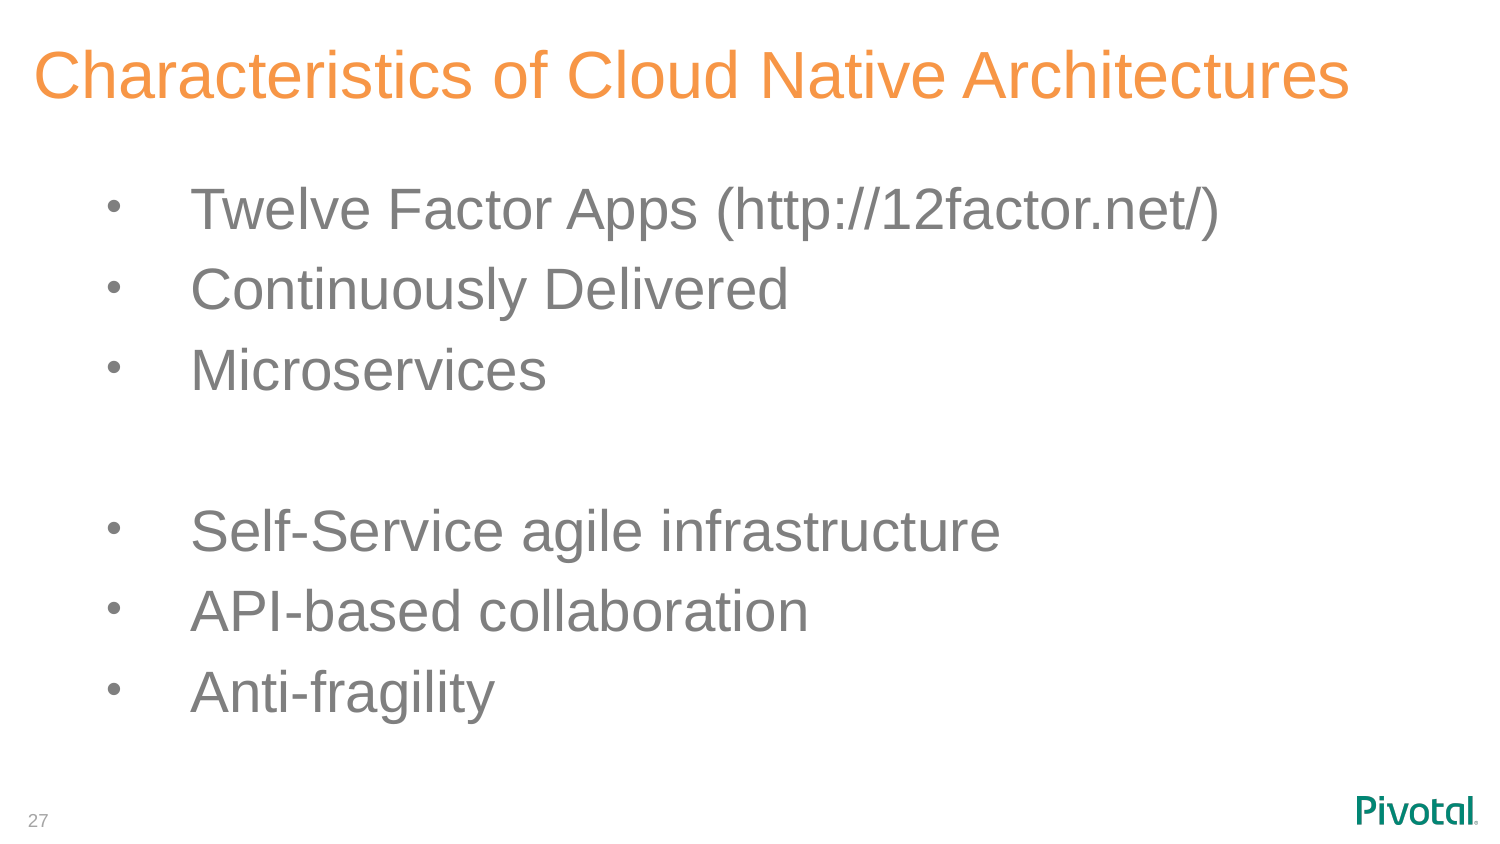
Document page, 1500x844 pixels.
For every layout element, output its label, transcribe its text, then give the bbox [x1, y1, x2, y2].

slide_number ‹#› [7, 797, 68, 843]
text_box Twelve Factor Apps (http://12factor.net/) Continuously Delivered Microservices DevOps Self-Service agile infrastructure API-based collaboration Anti-fragility [68, 145, 1333, 843]
picture [1357, 796, 1478, 825]
text_box Characteristics of Cloud Native Architectures [18, 24, 1462, 103]
